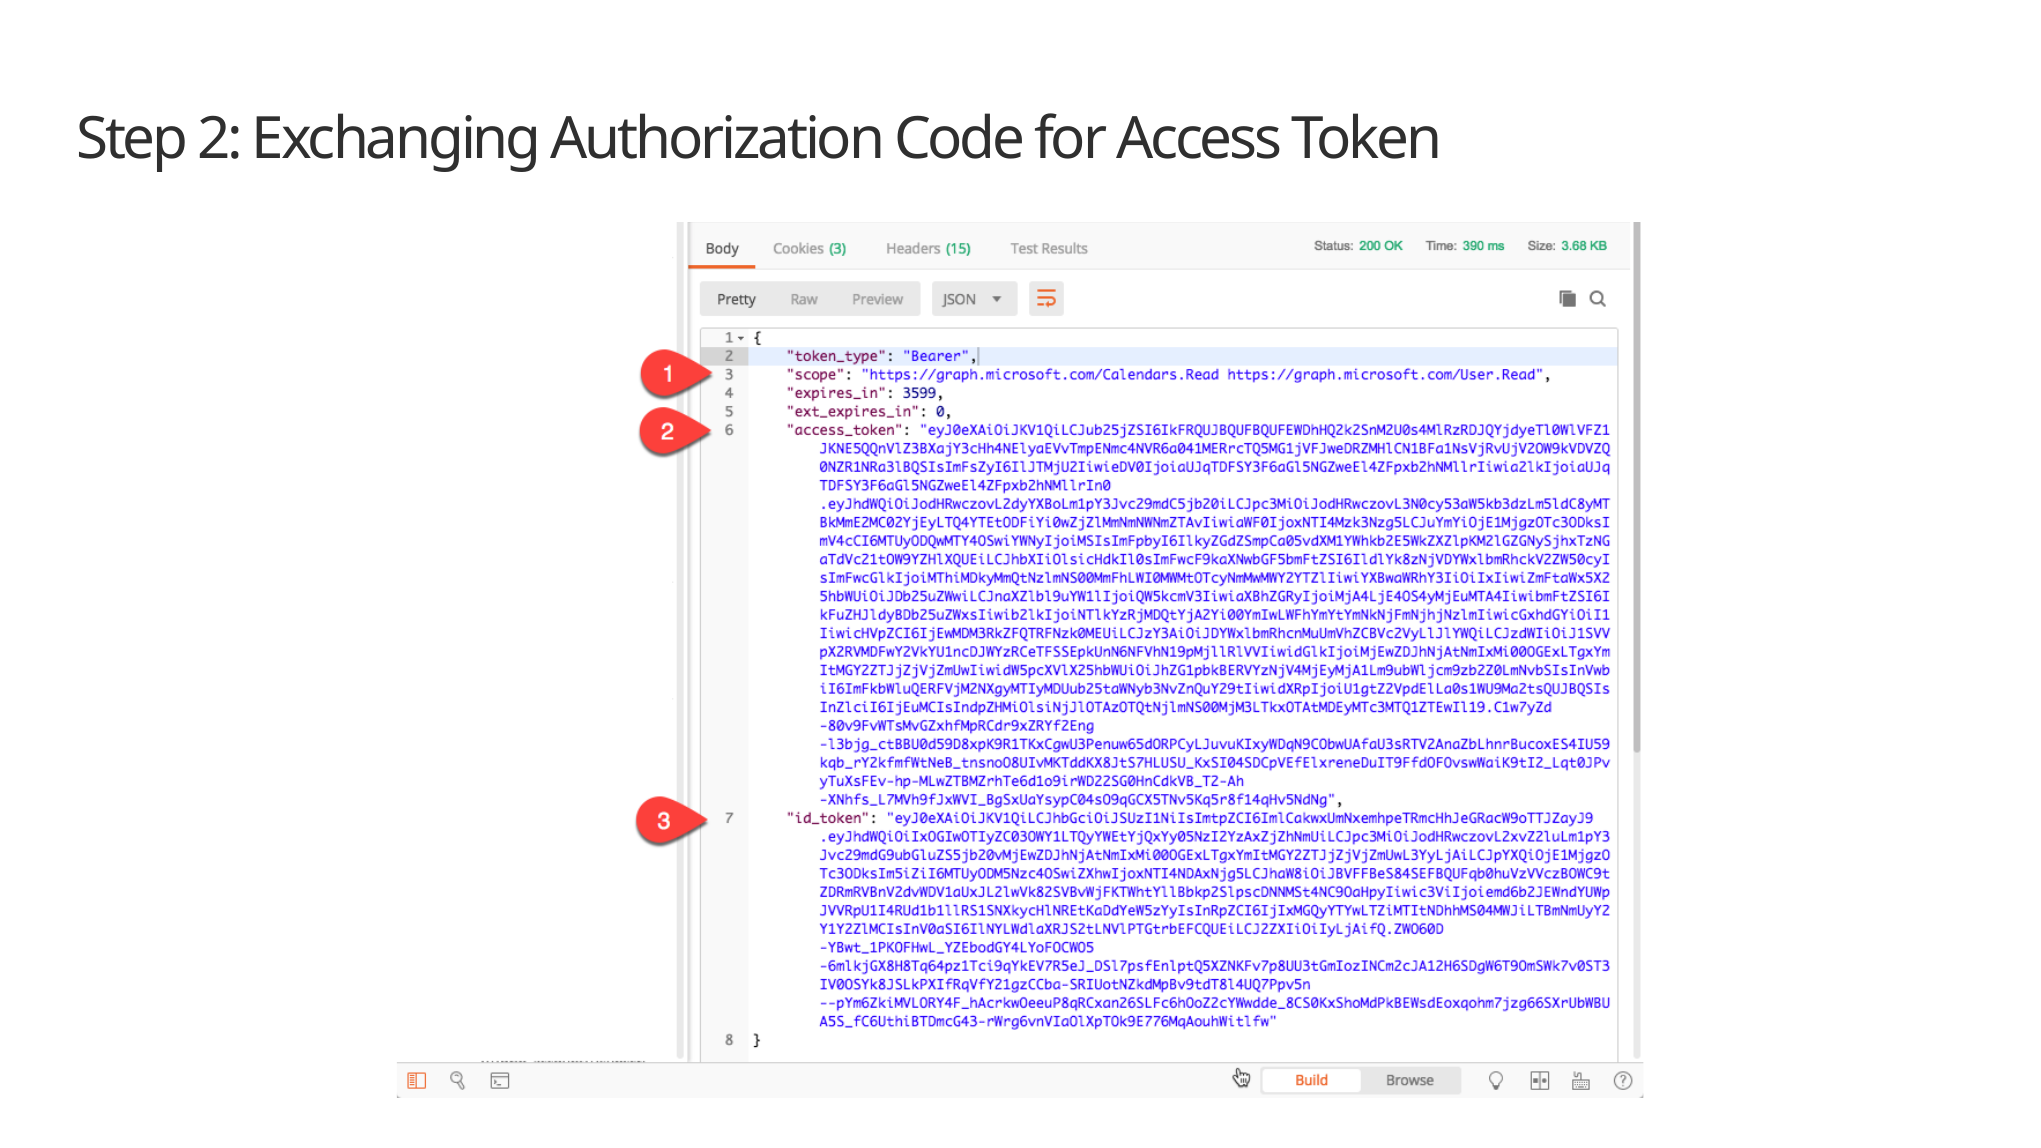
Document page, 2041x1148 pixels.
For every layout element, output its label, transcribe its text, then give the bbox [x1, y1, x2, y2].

picture [396, 222, 1644, 1098]
title Step 2: Exchanging Authorization Code for Access Token [76, 103, 1969, 172]
